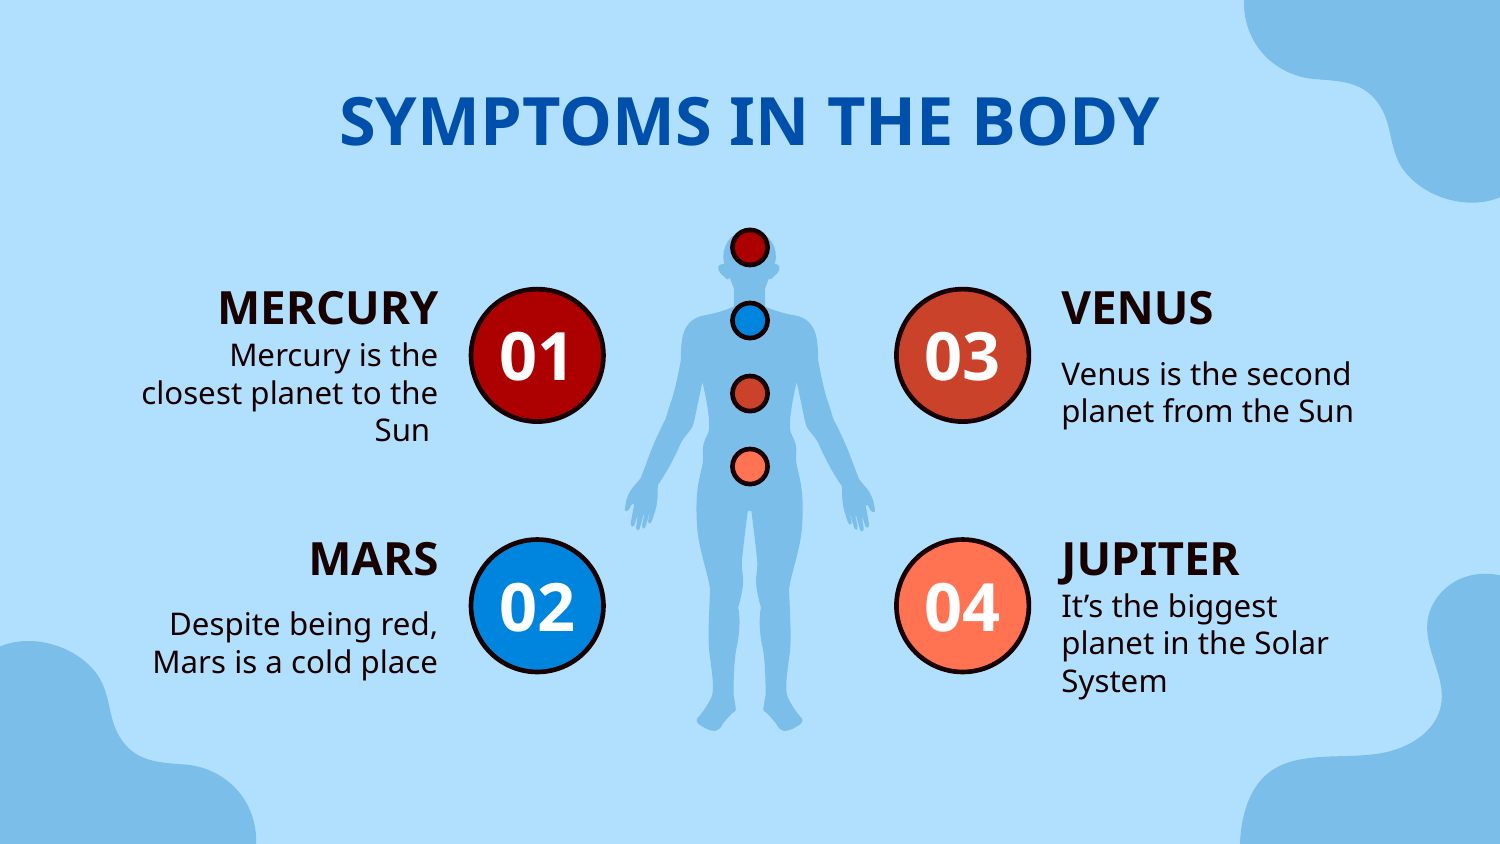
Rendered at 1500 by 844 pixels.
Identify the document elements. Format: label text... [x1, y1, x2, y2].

text_box [912, 399, 1013, 422]
subtitle Despite being red, Mars is a cold place [118, 584, 454, 700]
subtitle Mercury is the closest planet to the Sun [118, 337, 454, 449]
text_box [732, 229, 768, 266]
text_box [487, 539, 587, 562]
title 03 [899, 312, 1026, 399]
title SYMPTOMS IN THE BODY [118, 63, 1382, 161]
title 04 [899, 562, 1026, 650]
subtitle It’s the biggest planet in the Solar System [1046, 584, 1382, 700]
text_box [487, 399, 588, 422]
text_box [487, 650, 587, 672]
subtitle JUPITER [1046, 526, 1382, 584]
text_box [732, 302, 768, 339]
title 02 [474, 562, 601, 650]
title 01 [474, 312, 601, 399]
text_box [487, 289, 588, 312]
subtitle MERCURY [118, 275, 454, 337]
text_box [732, 448, 768, 485]
subtitle VENUS [1046, 275, 1382, 334]
text_box [913, 539, 1013, 562]
subtitle Venus is the second planet from the Sun [1046, 334, 1382, 449]
subtitle MARS [118, 526, 454, 584]
text_box [912, 289, 1013, 312]
text_box [732, 376, 768, 412]
text_box [913, 650, 1012, 672]
text_box [624, 231, 876, 731]
